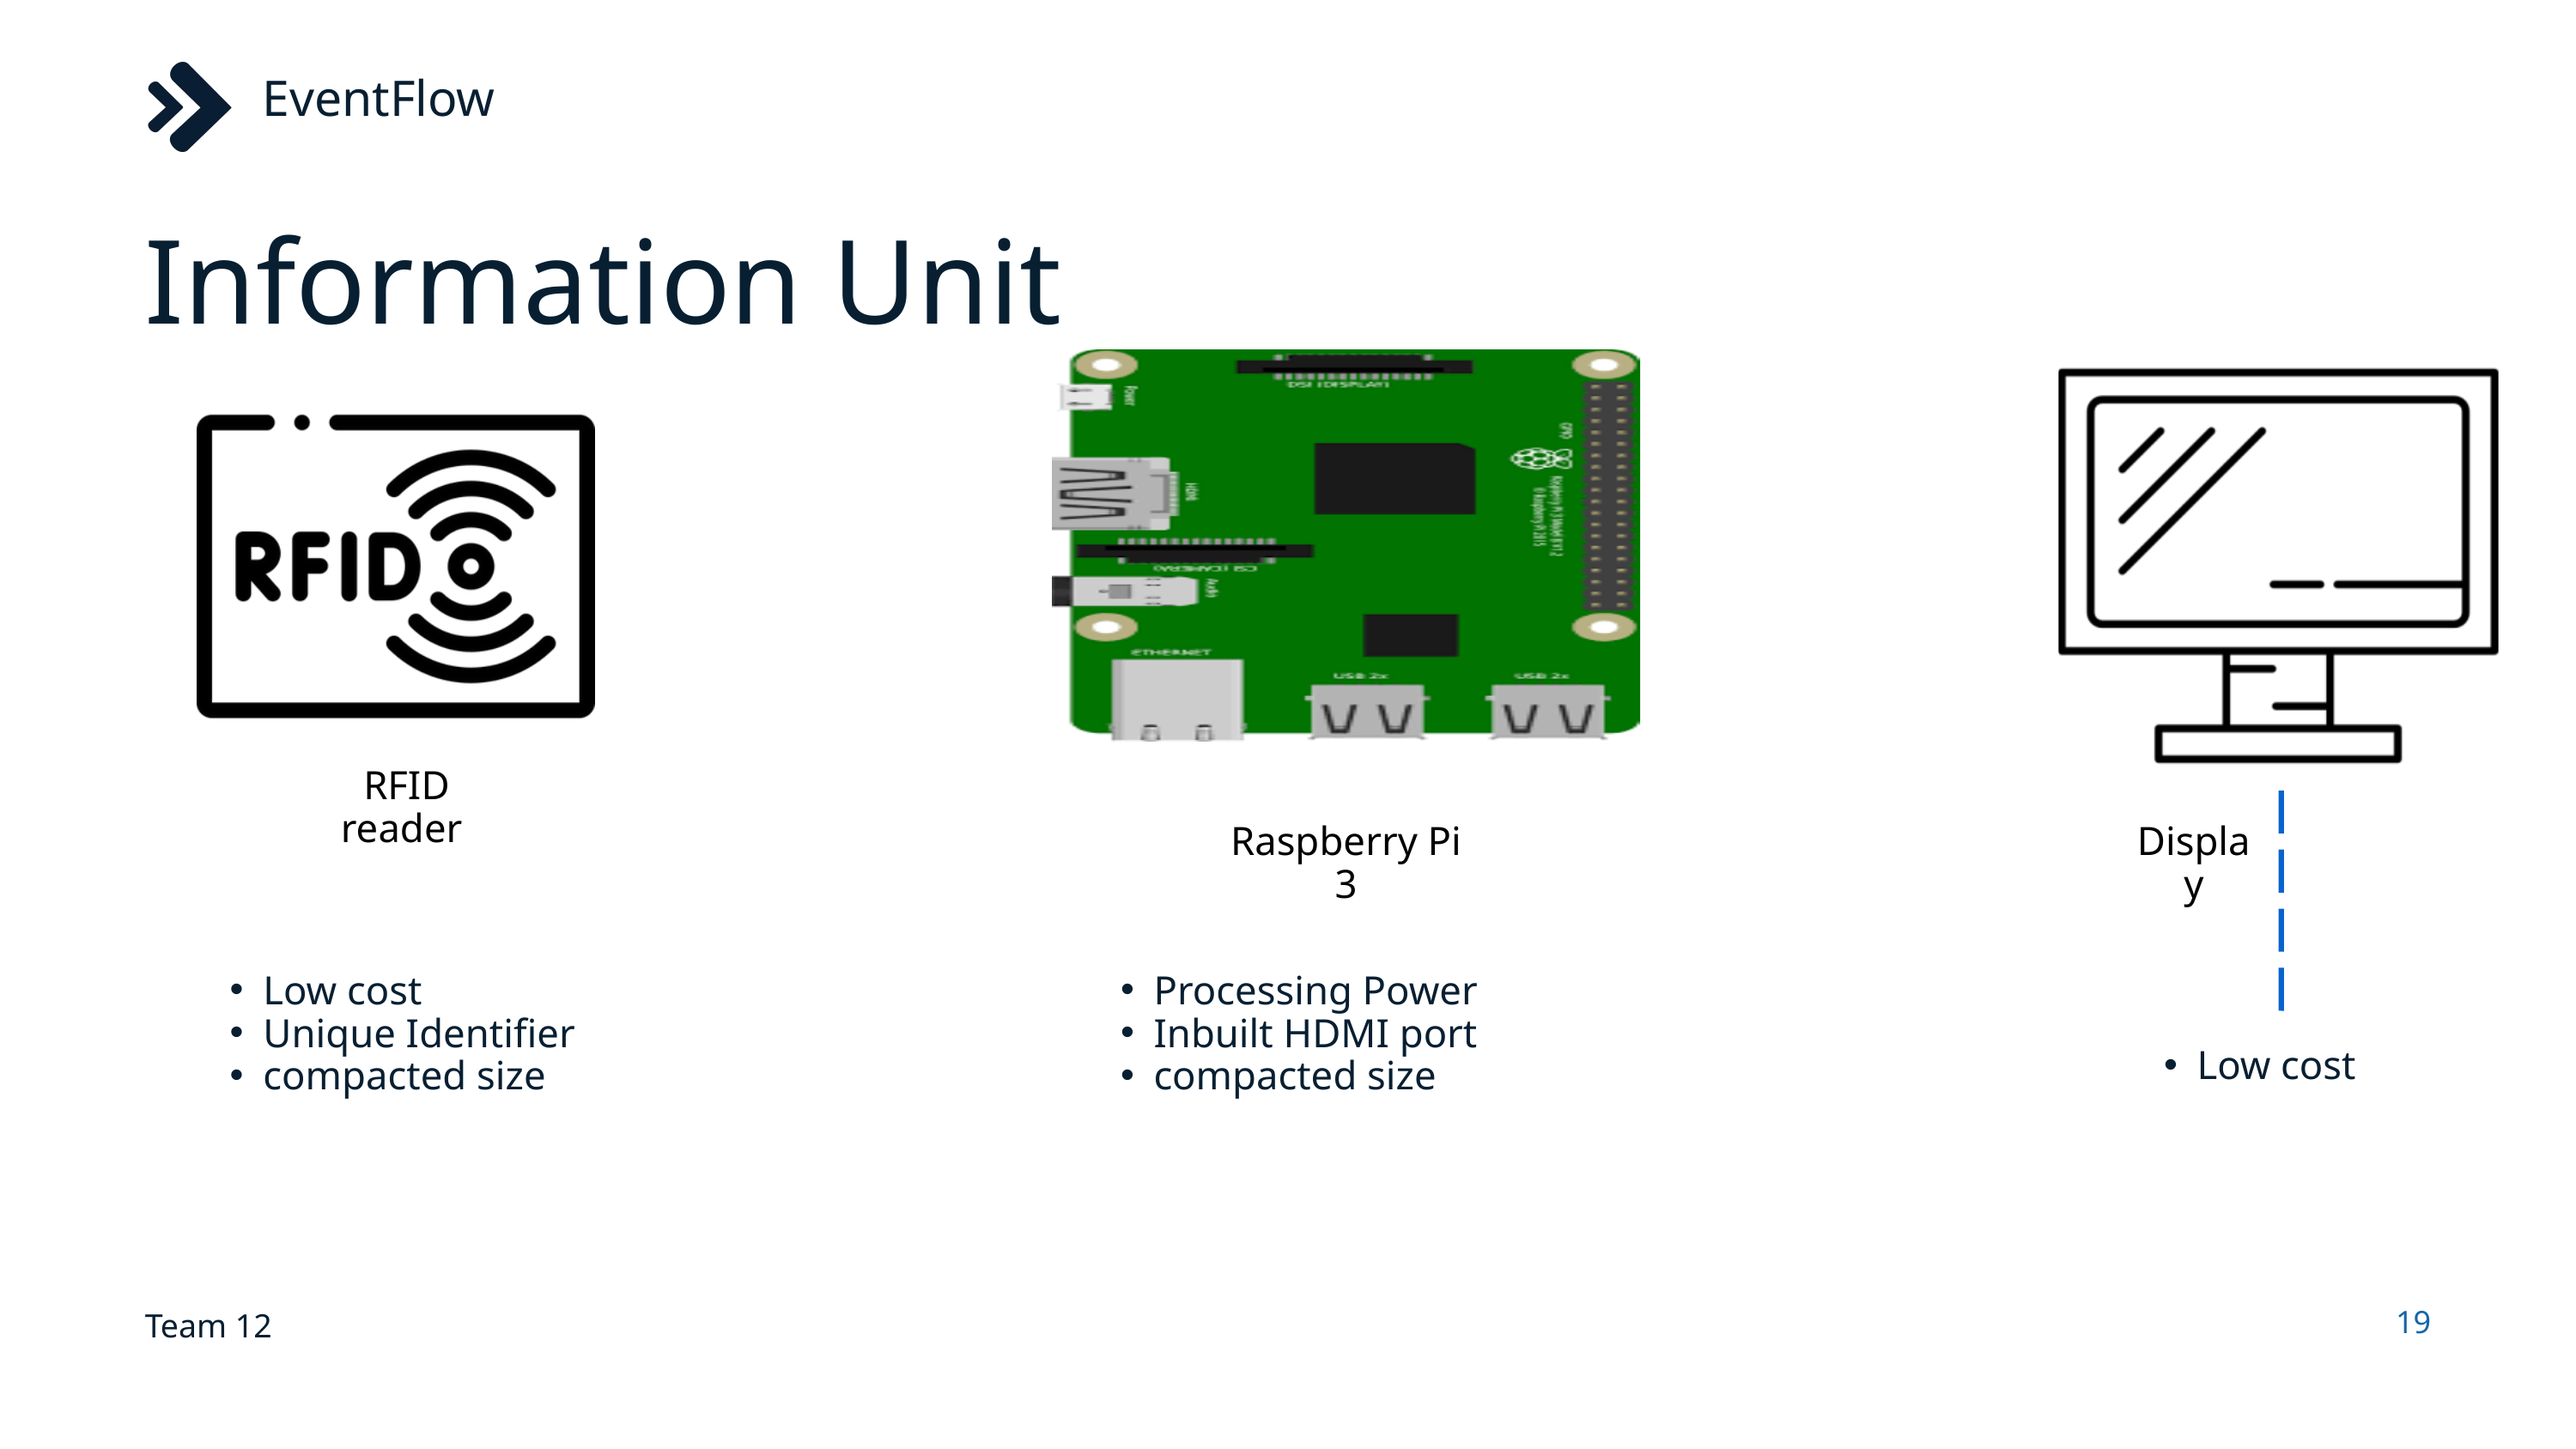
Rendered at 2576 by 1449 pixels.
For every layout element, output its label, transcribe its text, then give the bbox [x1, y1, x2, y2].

text_box [2058, 346, 2499, 787]
text_box Team 12 [144, 1295, 647, 1344]
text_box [144, 56, 511, 158]
text_box RFID reader [292, 764, 511, 851]
text_box Low cost [2130, 1044, 2576, 1088]
text_box Processing Power Inbuilt HDMI port compacted size [1087, 969, 1605, 1099]
text_box 19 [2348, 1308, 2432, 1340]
text_box [197, 367, 595, 766]
text_box Information Unit [144, 219, 1273, 348]
text_box Low cost Unique Identifier compacted size [197, 969, 714, 1099]
text_box [1052, 349, 1641, 742]
text_box Raspberry Pi 3 [1221, 820, 1471, 906]
text_box Display [2130, 820, 2257, 906]
